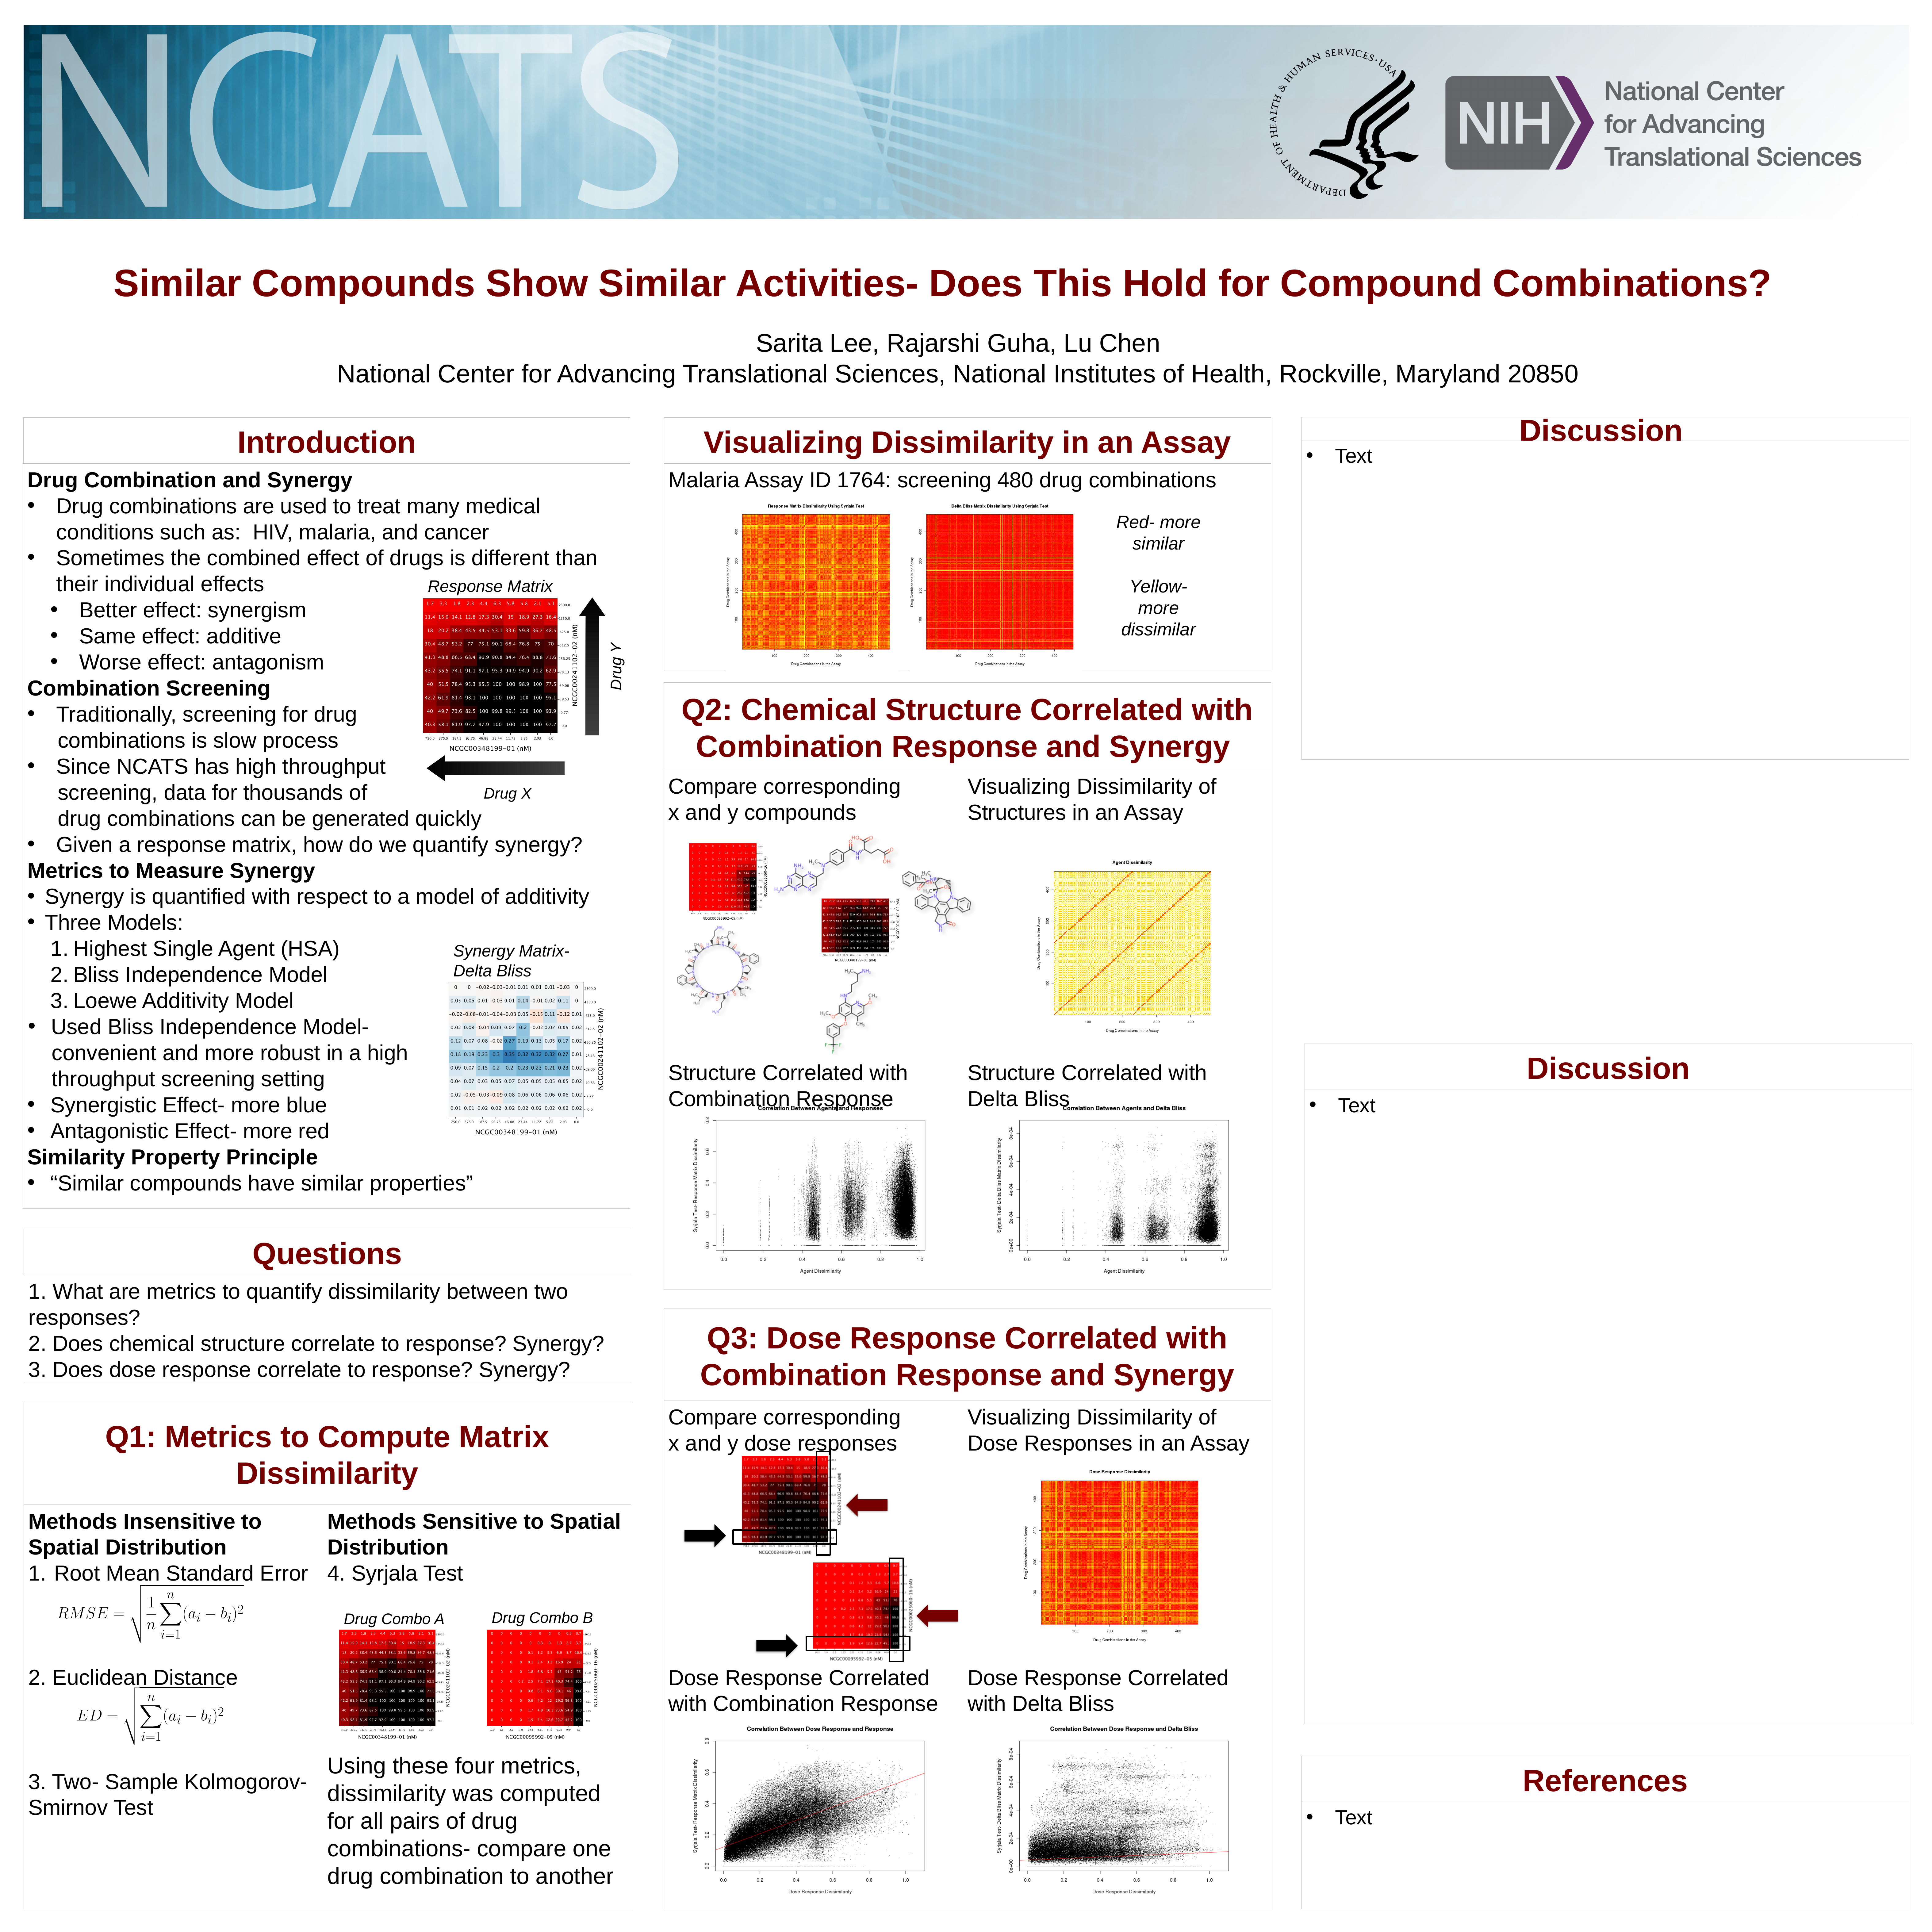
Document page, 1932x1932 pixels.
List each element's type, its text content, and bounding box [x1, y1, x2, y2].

text_box Sarita Lee, Rajarshi Guha, Lu Chen National Center for Advancing Translational Sciences, National Institutes of Health, Rockville, Maryland 20850 [38, 324, 1878, 393]
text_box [1305, 1044, 1912, 1724]
text_box Red- more similar Yellow- more dissimilar [1105, 508, 1213, 656]
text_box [817, 867, 976, 1055]
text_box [675, 829, 900, 1016]
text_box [24, 1229, 631, 1383]
picture [1023, 1462, 1207, 1647]
picture [1036, 853, 1220, 1037]
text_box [1301, 417, 1909, 760]
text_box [23, 417, 631, 1209]
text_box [664, 1309, 1271, 1909]
text_box Similar Compounds Show Similar Activities- Does This Hold for Compound Combinations? [23, 233, 1864, 343]
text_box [1301, 1756, 1909, 1909]
picture [909, 497, 1082, 670]
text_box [339, 1605, 602, 1745]
text_box Visualizing Dissimilarity in an Assay [664, 417, 1271, 463]
picture [995, 1717, 1241, 1901]
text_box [664, 682, 1271, 1290]
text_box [684, 1451, 958, 1666]
picture [57, 1585, 244, 1643]
picture [692, 1717, 937, 1901]
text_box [423, 573, 627, 804]
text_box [19, 23, 1909, 230]
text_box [24, 1402, 631, 1909]
picture [77, 1687, 224, 1745]
text_box Malaria Assay ID 1764: screening 480 drug combinations [664, 463, 1271, 670]
picture [725, 497, 898, 670]
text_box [448, 938, 610, 1144]
